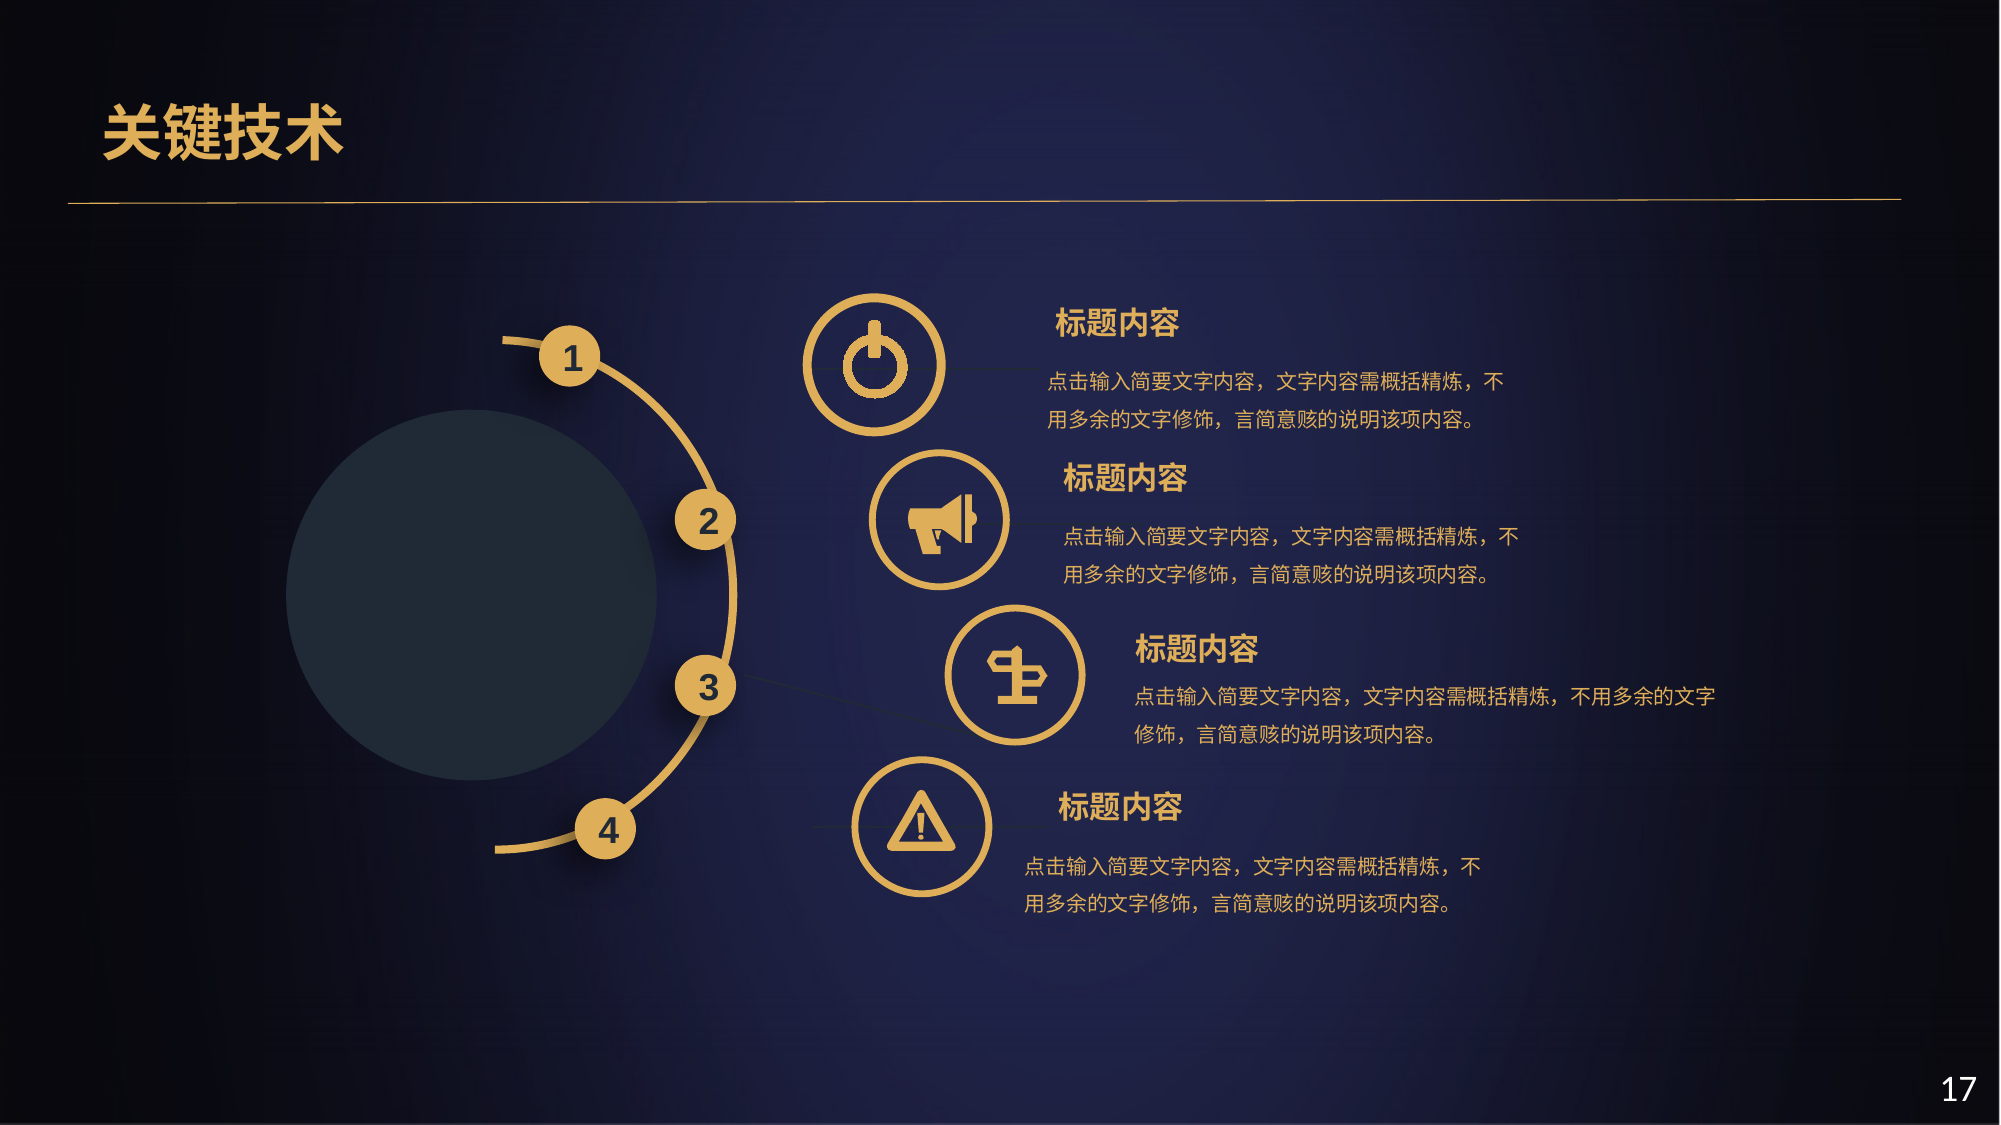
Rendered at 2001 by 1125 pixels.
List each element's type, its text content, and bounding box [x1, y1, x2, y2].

text_box 点击输入简要文字内容，文字内容需概括精炼，不用多余的文字修饰，言简意赅的说明该项内容。 [1119, 664, 1750, 754]
text_box [285, 408, 658, 782]
text_box 关键技术 [86, 86, 361, 176]
text_box 点击输入简要文字内容，文字内容需概括精炼，不用多余的文字修饰，言简意赅的说明该项内容。 [1032, 348, 1533, 439]
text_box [944, 604, 1086, 746]
text_box 标题内容 [1048, 450, 1204, 503]
text_box 3 [673, 653, 738, 718]
text_box [612, 367, 712, 479]
text_box 点击输入简要文字内容，文字内容需概括精炼，不用多余的文字修饰，言简意赅的说明该项内容。 [1009, 833, 1509, 924]
text_box 点击输入简要文字内容，文字内容需概括精炼，不用多余的文字修饰，言简意赅的说明该项内容。 [1048, 503, 1548, 594]
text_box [851, 756, 993, 898]
text_box 2 [673, 487, 738, 552]
picture [0, 0, 2001, 1125]
text_box 4 [573, 797, 638, 861]
text_box 标题内容 [1043, 780, 1199, 833]
text_box 标题内容 [1120, 621, 1276, 664]
text_box [494, 842, 533, 854]
text_box 1 [537, 324, 602, 388]
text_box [868, 449, 1010, 591]
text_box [803, 294, 945, 436]
text_box [723, 570, 738, 657]
text_box 标题内容 [1040, 295, 1196, 348]
text_box [630, 755, 685, 806]
